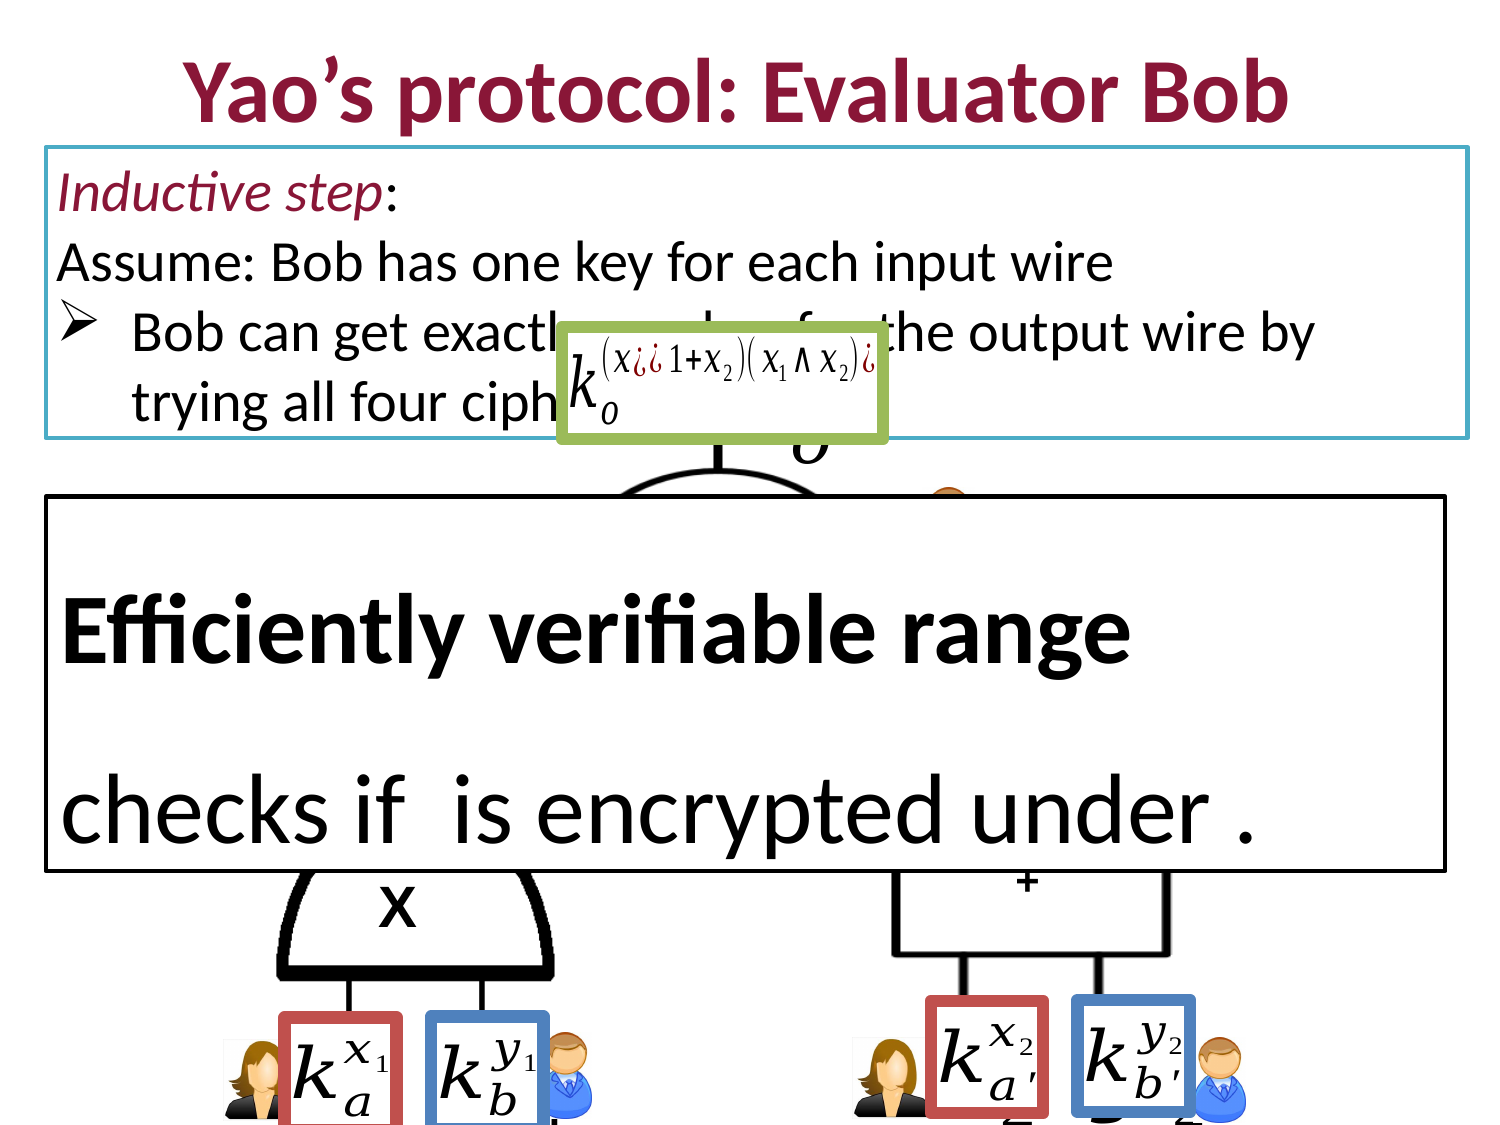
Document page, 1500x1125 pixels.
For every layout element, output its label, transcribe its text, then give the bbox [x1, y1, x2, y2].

text_box Yao’s protocol: Evaluator Bob [0, 10, 1475, 161]
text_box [290, 1022, 538, 1124]
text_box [223, 333, 1252, 1125]
text_box Inductive step: Assume: Bob has one key for each input wire Bob can get exactly one key for the output wire by trying all four ciphertexts. [44, 145, 1470, 440]
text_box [936, 1005, 1184, 1108]
